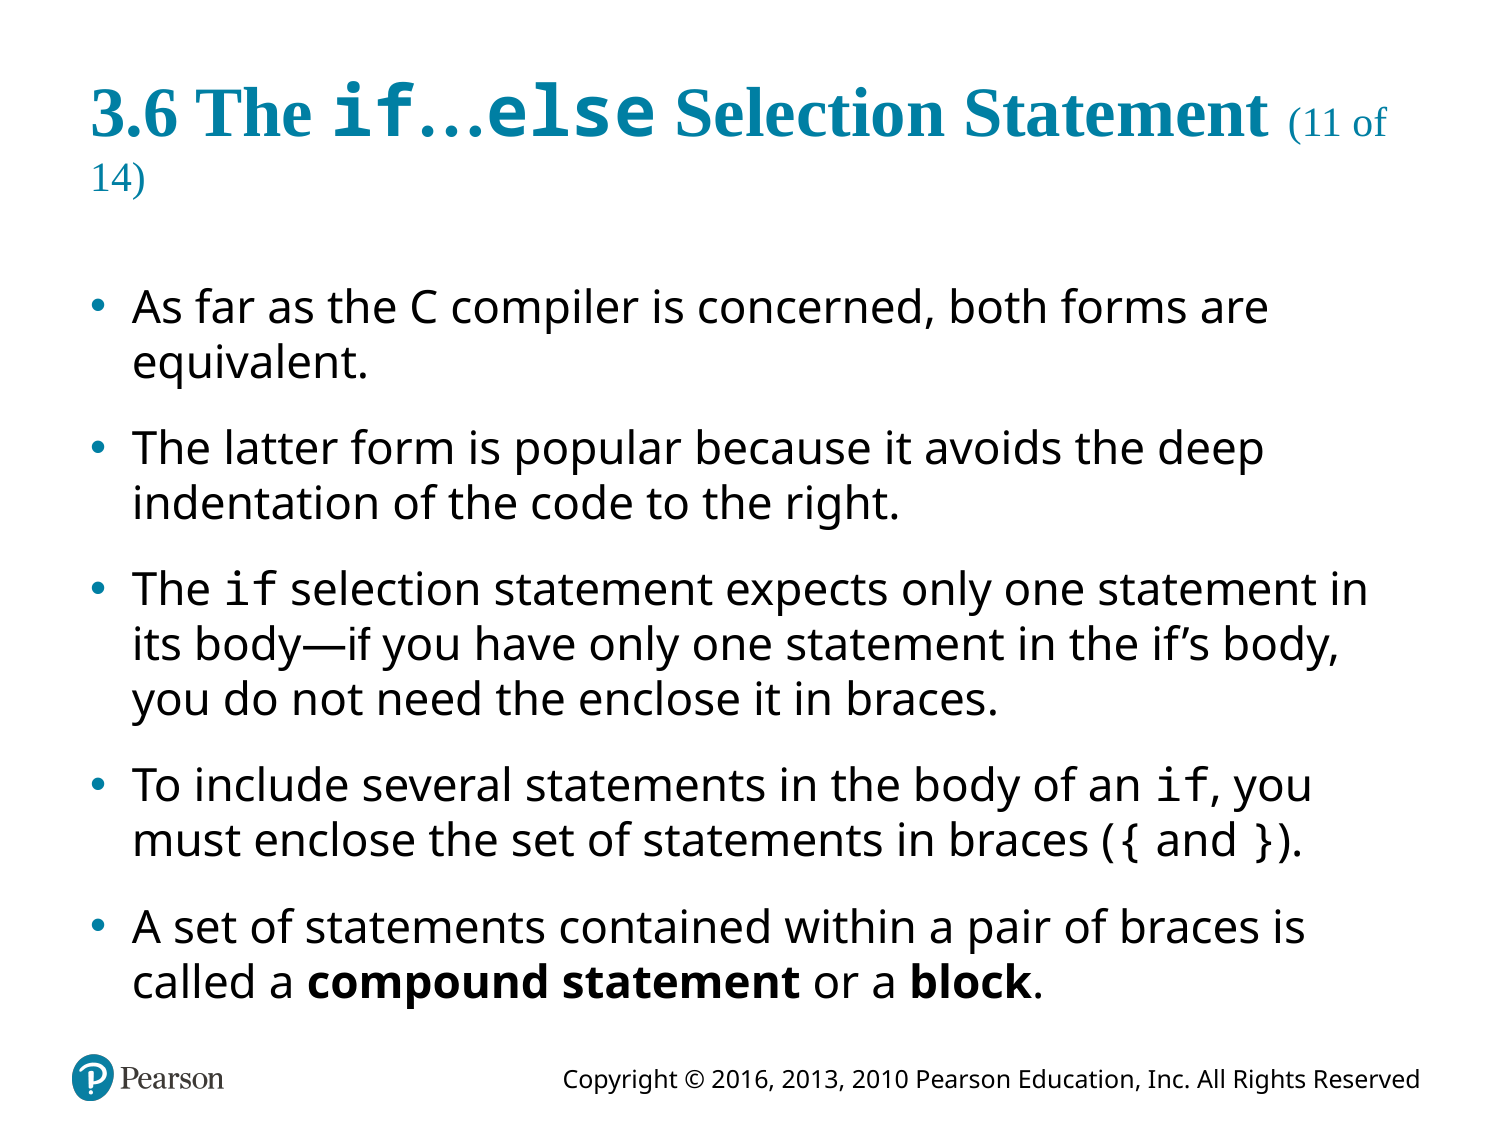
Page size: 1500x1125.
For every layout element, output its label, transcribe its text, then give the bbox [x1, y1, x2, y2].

picture [72, 1054, 88, 1070]
picture [80, 1063, 106, 1088]
picture [98, 1054, 224, 1101]
title 3.6 The if…else Selection Statement (11 of 14) [75, 35, 1453, 216]
list As far as the C compiler is concerned, both forms are equivalent. The latter form is popular because it avoids the deep indentation of the code to the right. The if selection statement expects only one statement in its body—if you have only one statement in the if’s body, you do not need the enclose it in braces. To include several statements in the body of an if, you must enclose the set of statements in braces ({ and }). A set of statements contained within a pair of braces is called a compound statement or a block. [75, 262, 1425, 1023]
picture [72, 1087, 83, 1101]
